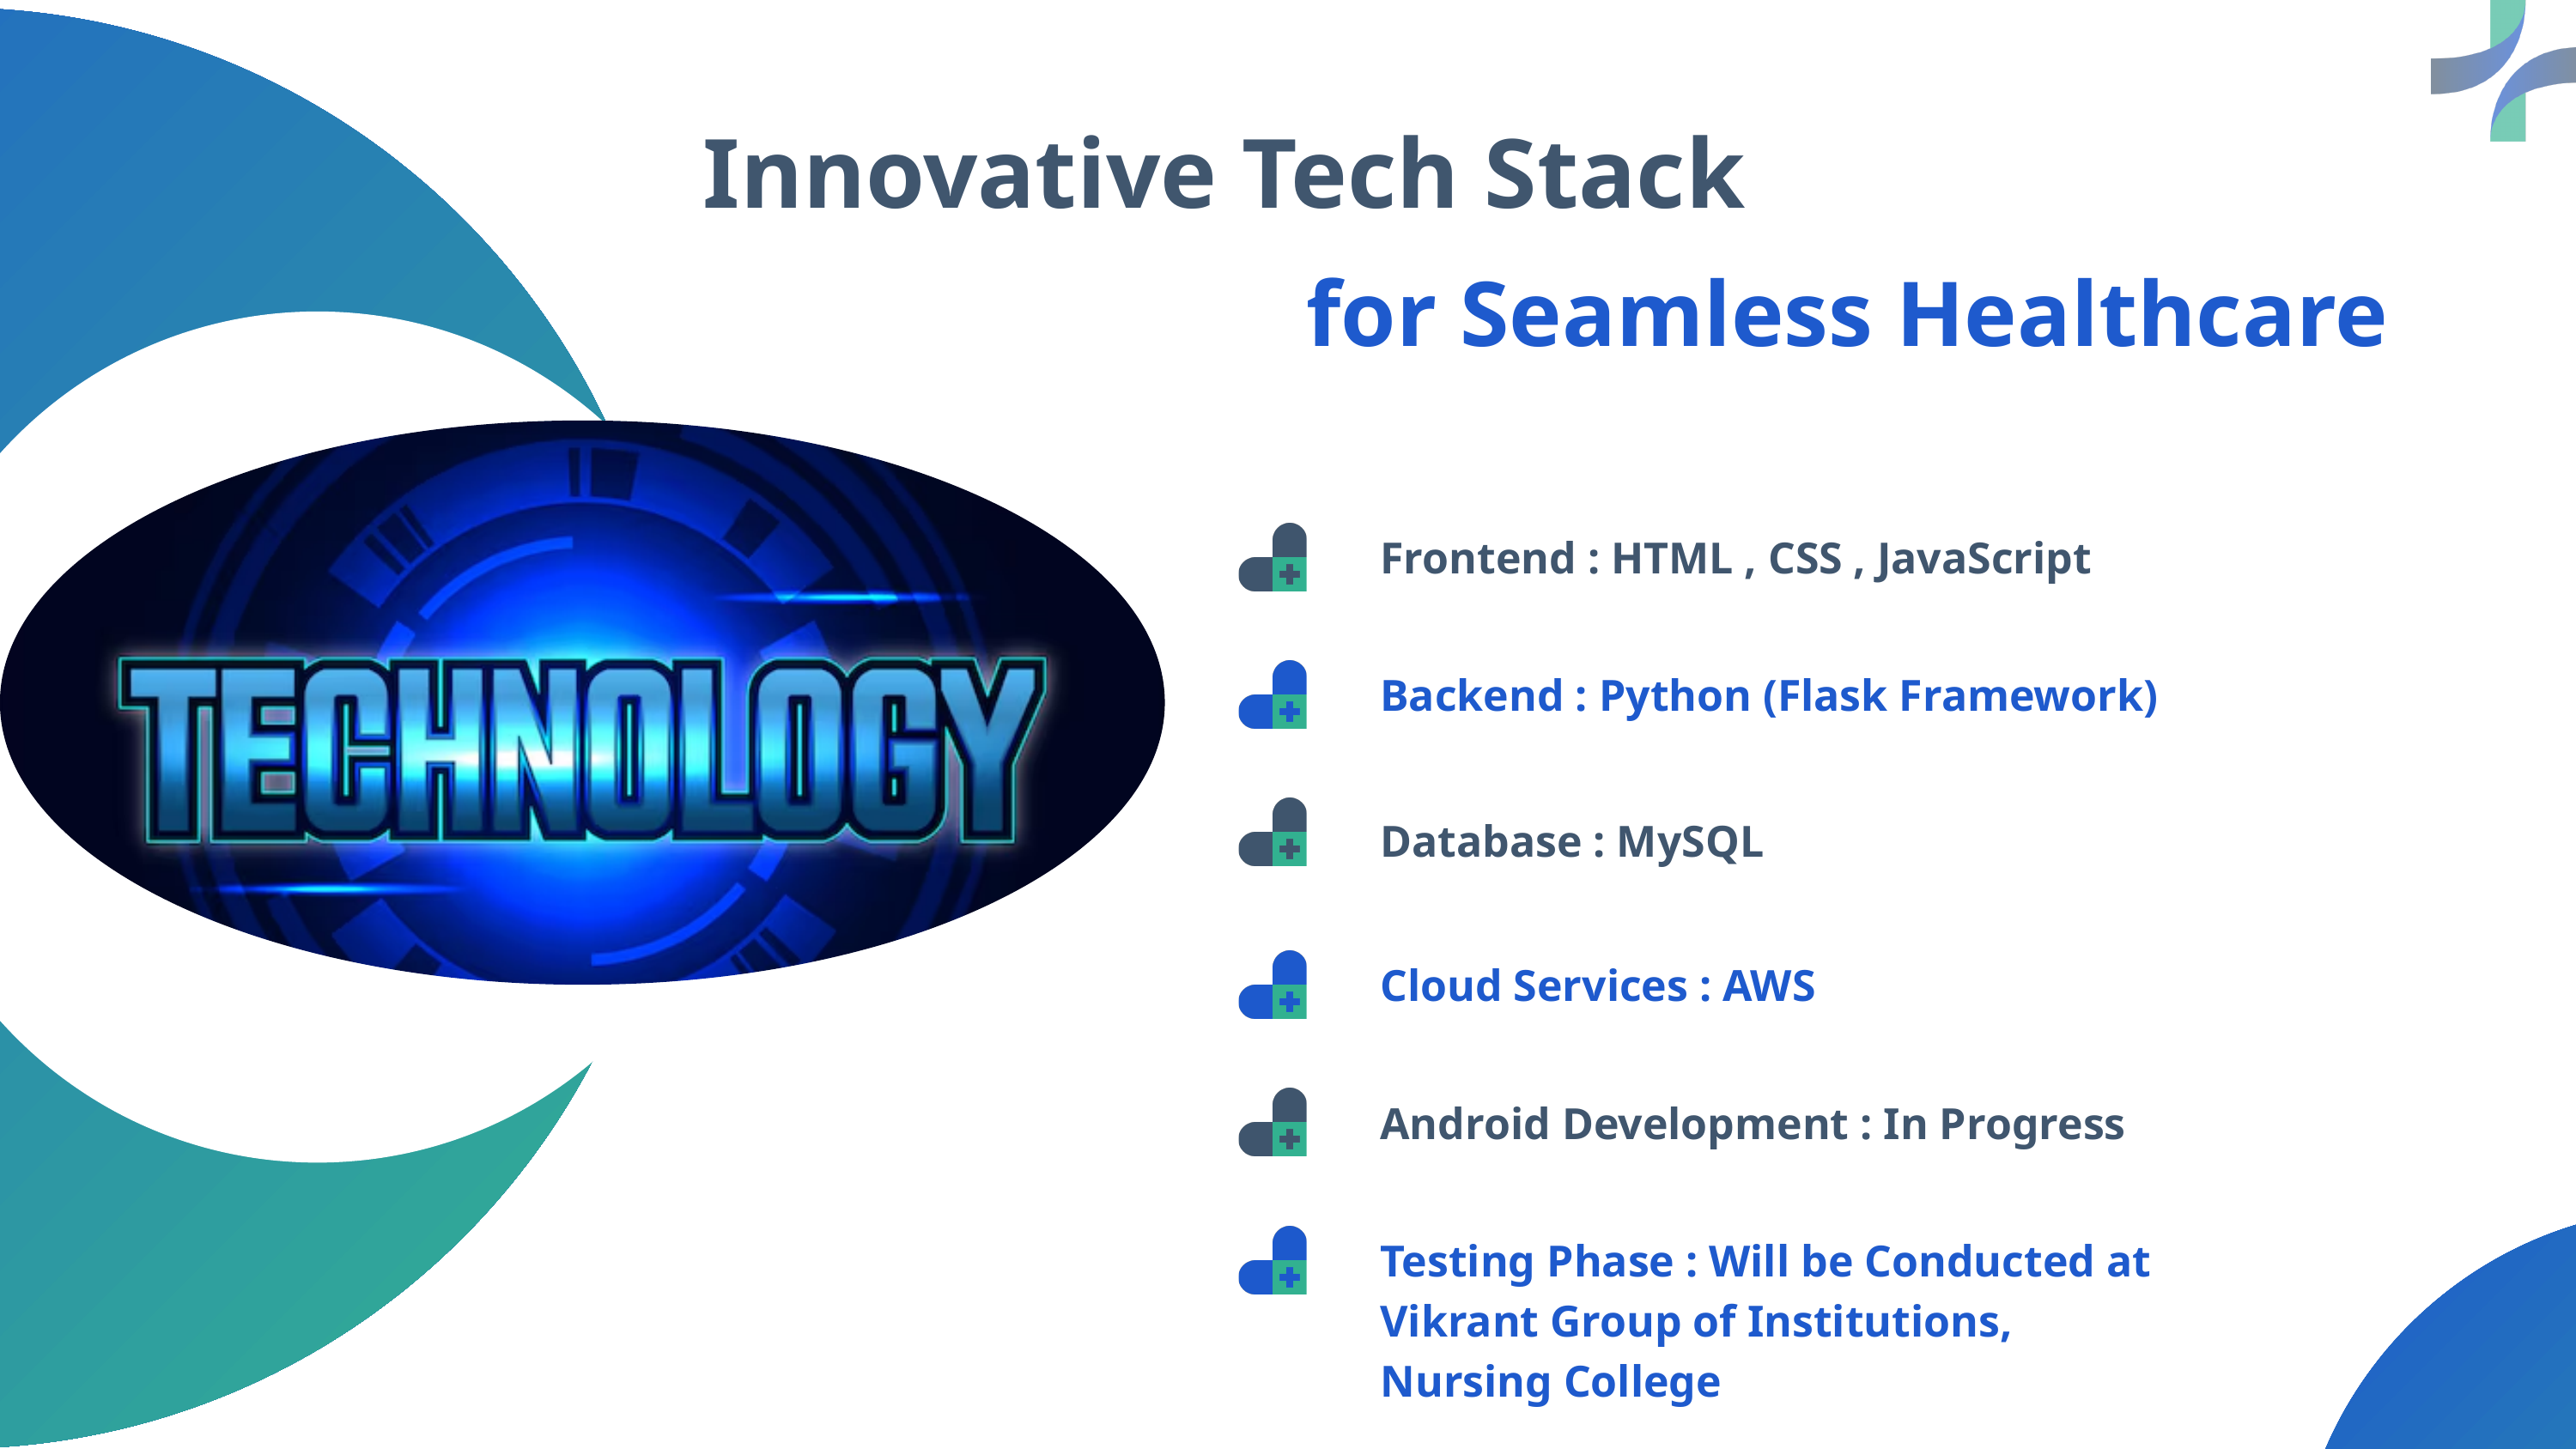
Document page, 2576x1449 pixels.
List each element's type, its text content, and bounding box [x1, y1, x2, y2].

text_box Frontend : HTML , CSS , JavaScript [1380, 522, 2184, 583]
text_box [0, 7, 674, 310]
text_box [1238, 660, 1307, 729]
text_box Backend : Python (Flask Framework) [1380, 659, 2208, 720]
text_box Innovative Tech Stack [702, 93, 1843, 227]
text_box [2431, 0, 2576, 142]
text_box Android Development : In Progress [1380, 1088, 2246, 1149]
text_box for Seamless Healthcare [1306, 239, 2485, 365]
text_box Testing Phase : Will be Conducted at Vikrant Group of Institutions, Nursing College [1380, 1225, 2184, 1406]
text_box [0, 991, 744, 1163]
text_box [1238, 797, 1307, 866]
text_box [0, 1170, 674, 1449]
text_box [0, 311, 744, 419]
text_box Cloud Services : AWS [1380, 949, 1995, 1010]
text_box [1238, 950, 1307, 1019]
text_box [0, 420, 1165, 985]
text_box [1238, 1226, 1307, 1294]
text_box [1238, 1088, 1307, 1156]
text_box Database : MySQL [1380, 805, 2056, 866]
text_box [2293, 1207, 2576, 1449]
text_box [1238, 523, 1307, 591]
